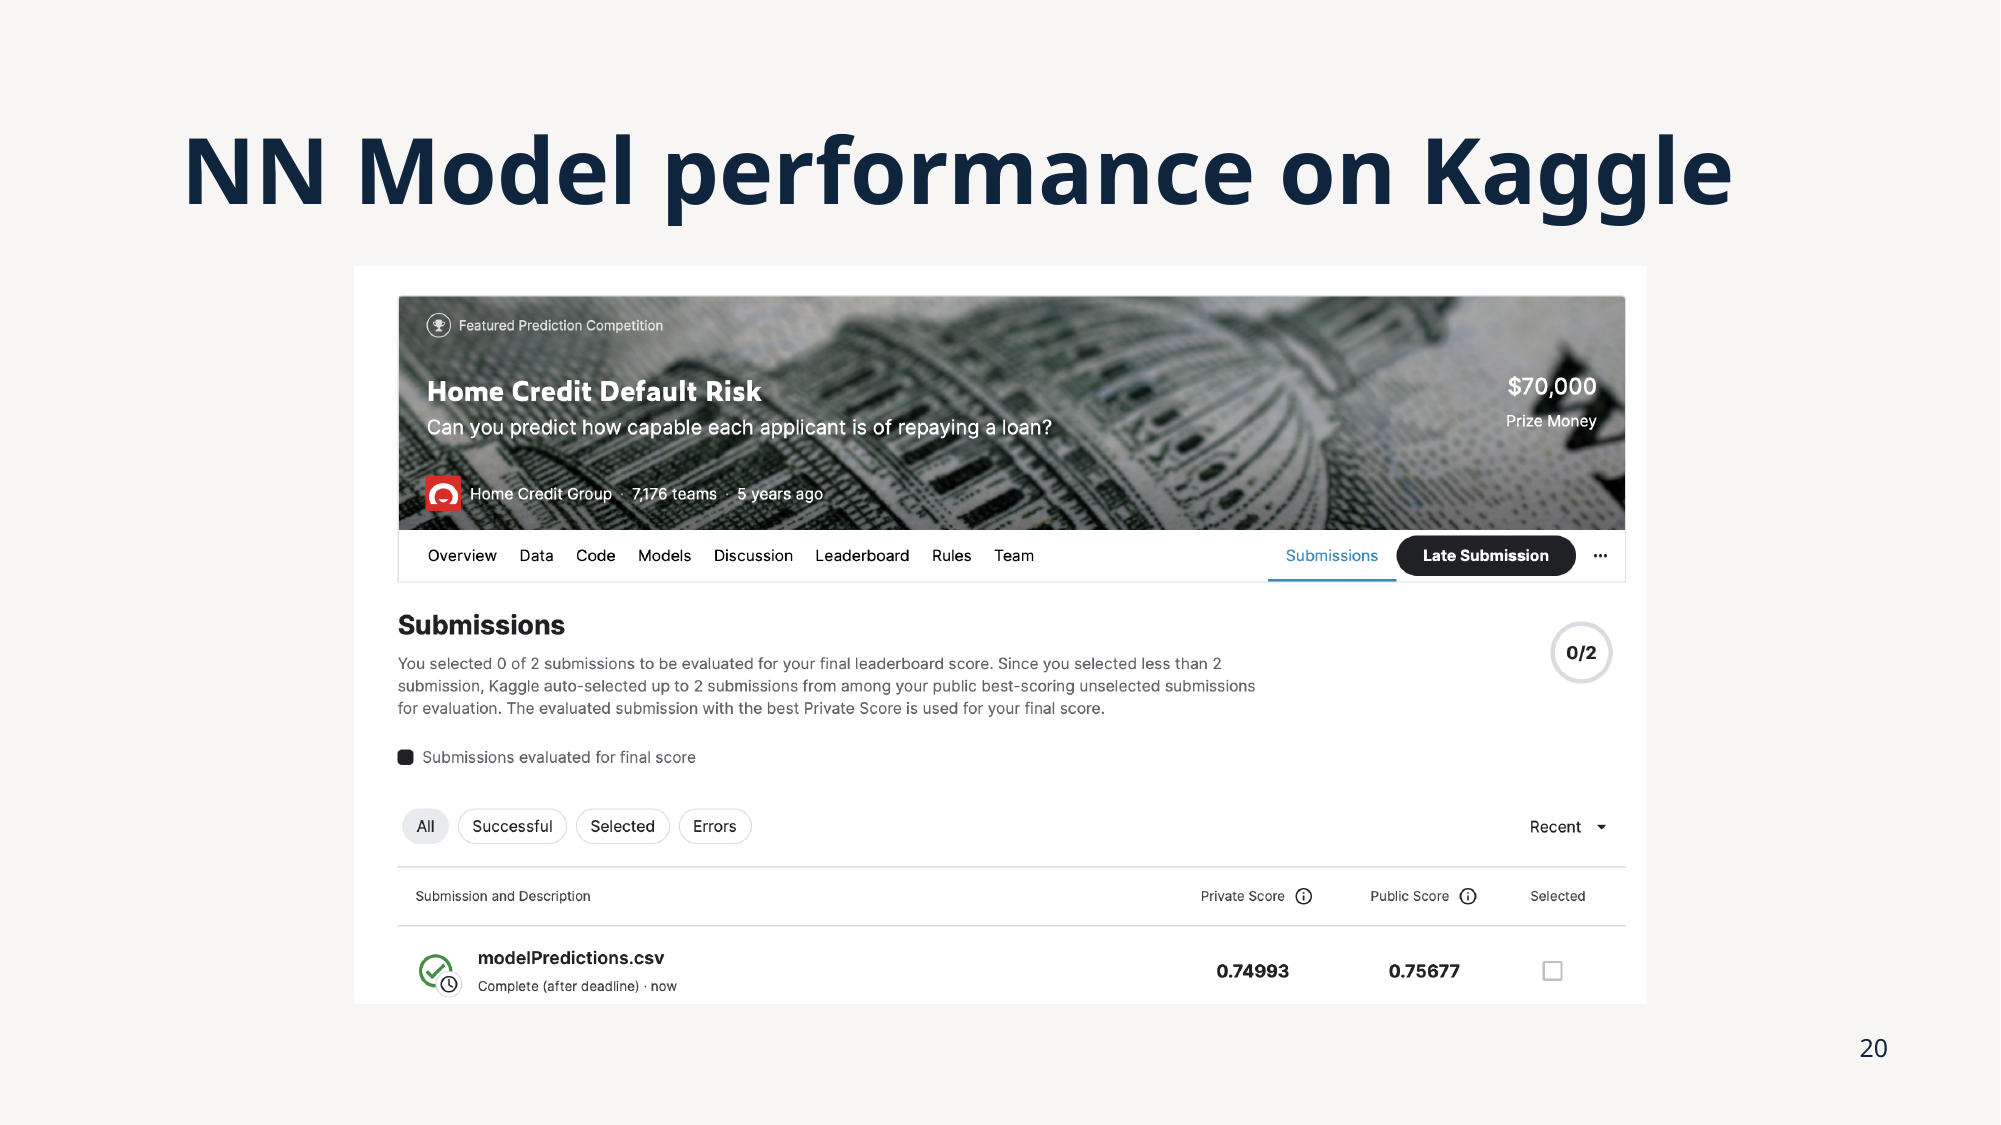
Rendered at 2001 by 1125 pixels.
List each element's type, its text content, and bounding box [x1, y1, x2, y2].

picture [354, 266, 1647, 1004]
title NN Model performance on Kaggle [96, 83, 1822, 267]
slide_number 20 [1836, 1020, 1912, 1080]
